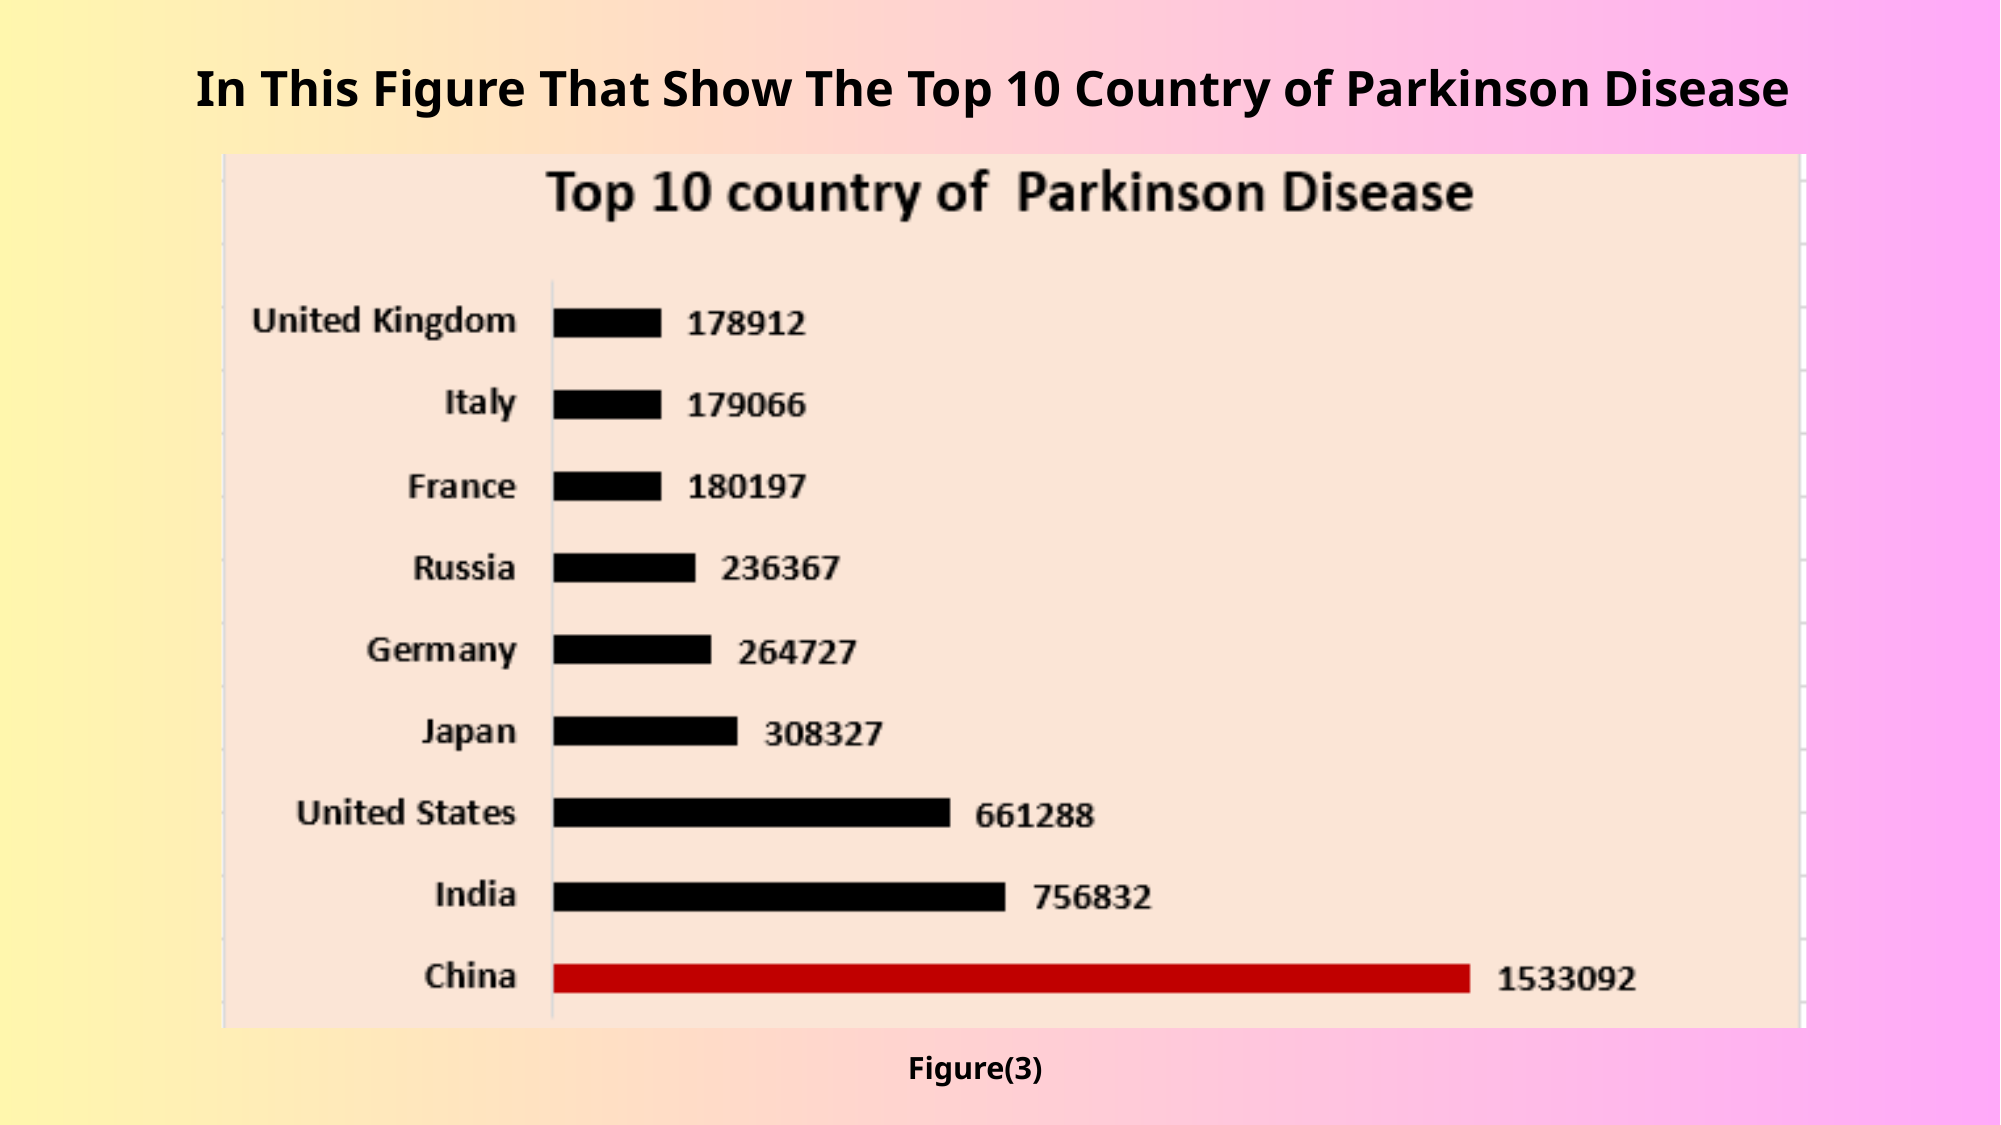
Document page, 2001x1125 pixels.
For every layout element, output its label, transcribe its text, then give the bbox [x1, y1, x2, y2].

text_box Figure(3) [894, 1042, 1056, 1086]
text_box In This Figure That Show The Top 10 Country of Parkinson Disease [174, 48, 1826, 117]
text_box [221, 154, 1807, 1028]
